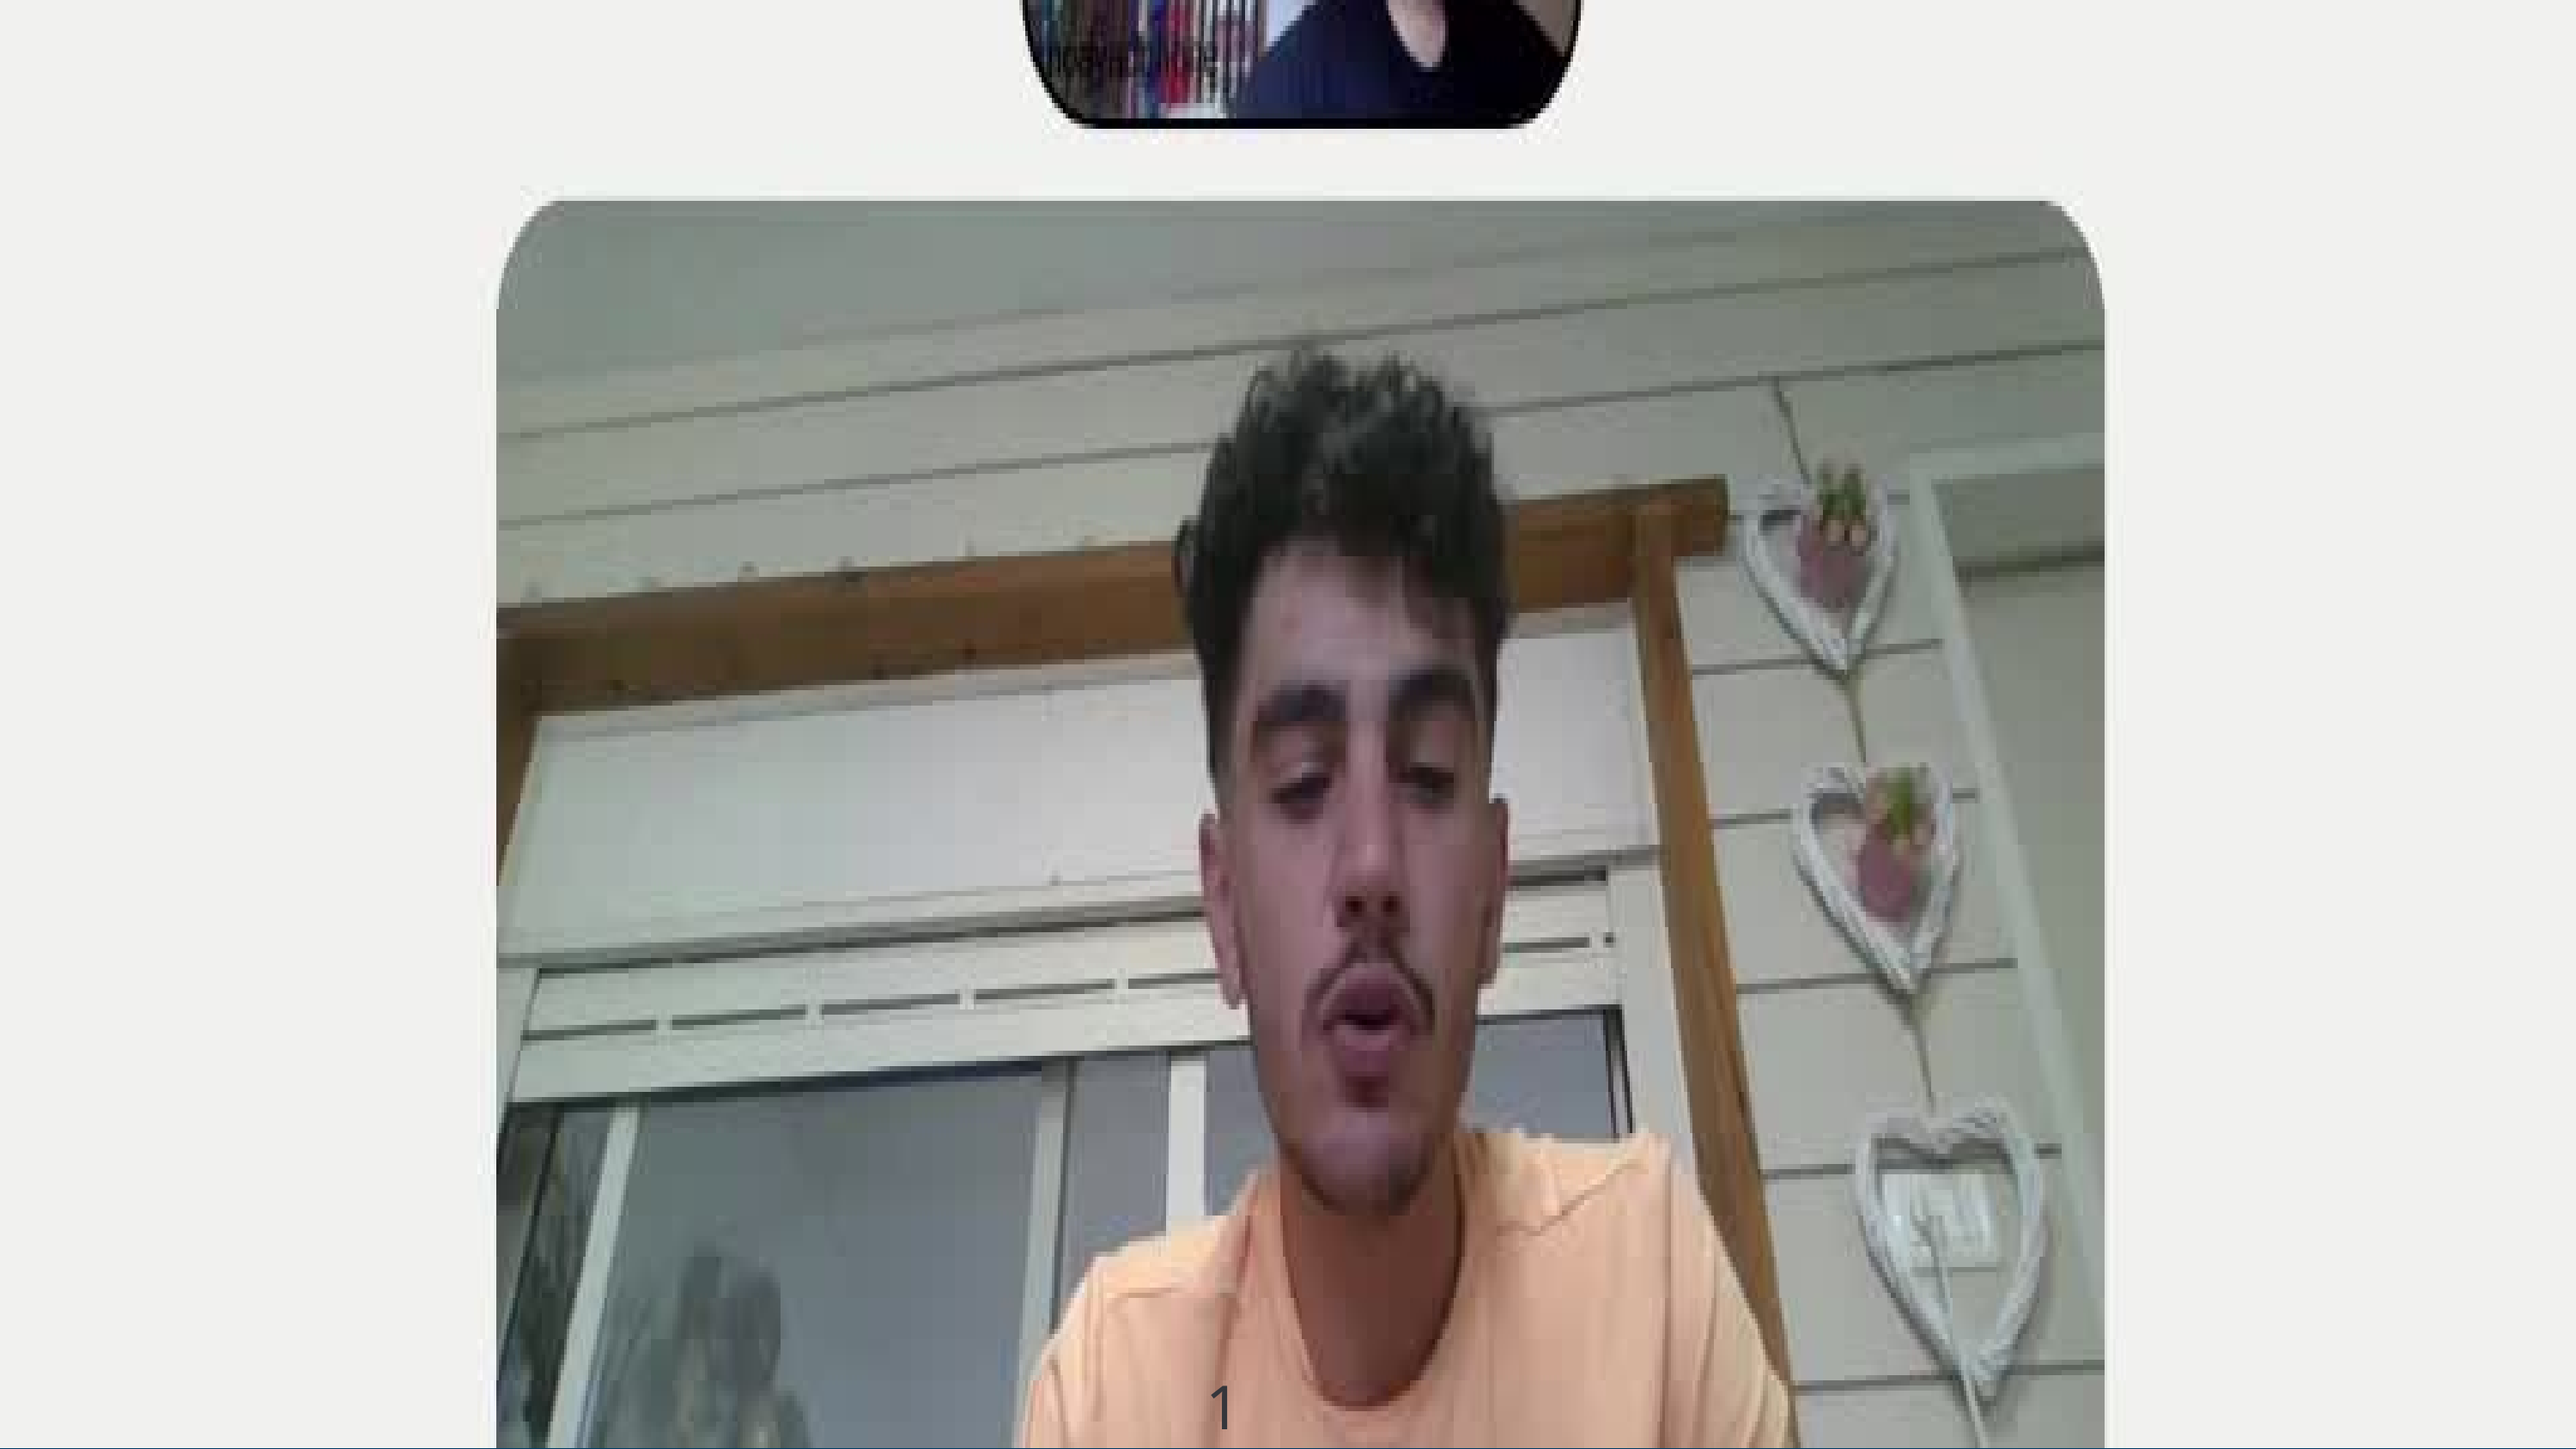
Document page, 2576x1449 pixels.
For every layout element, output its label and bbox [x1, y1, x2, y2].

text_box [0, 0, 2576, 1449]
